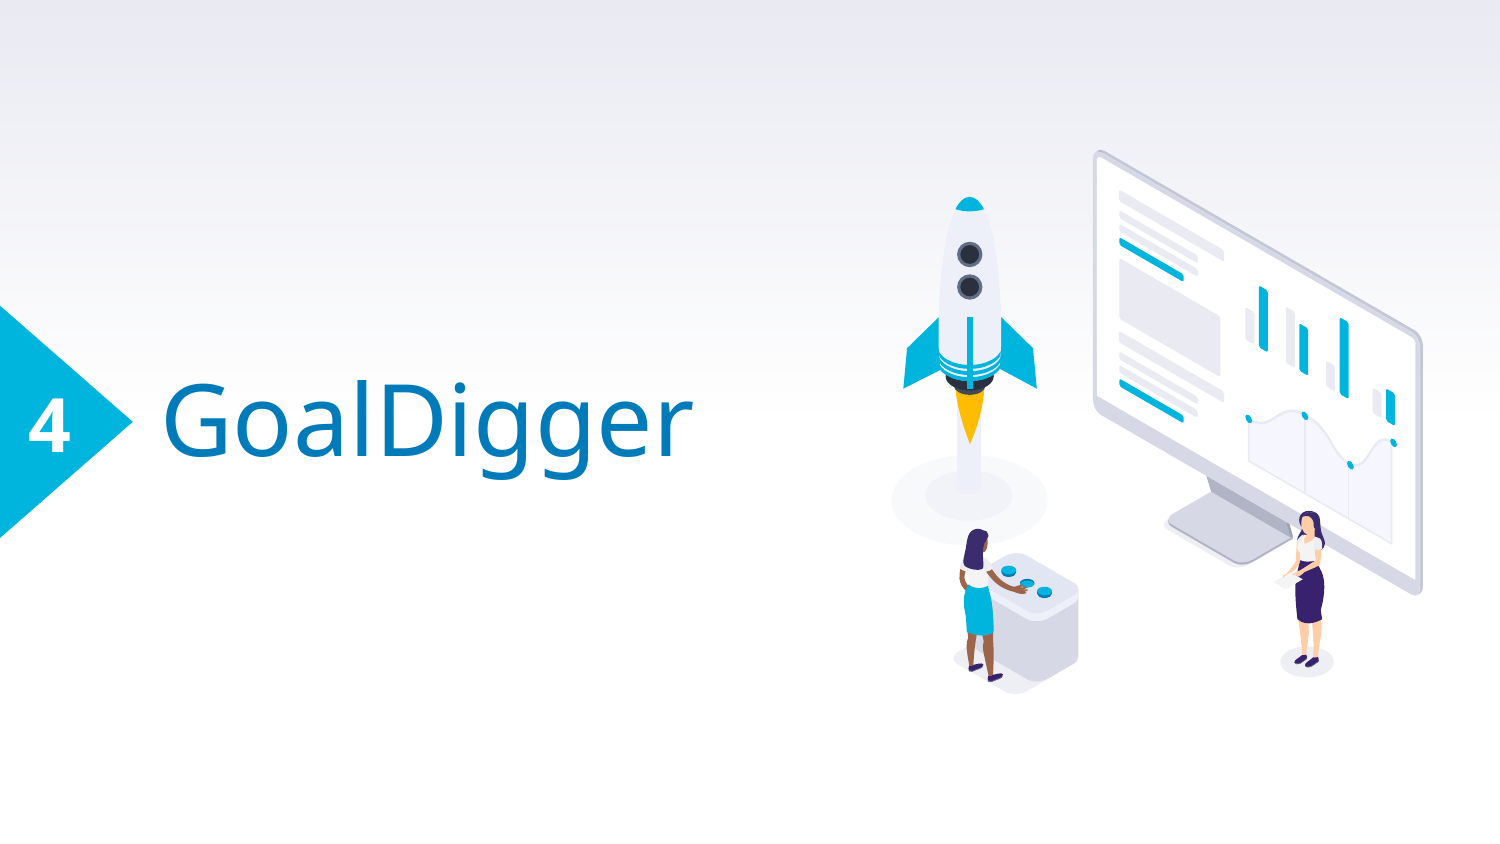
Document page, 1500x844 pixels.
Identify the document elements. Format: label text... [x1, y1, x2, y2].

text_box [891, 149, 1424, 695]
text_box 4 [0, 306, 100, 540]
title GoalDigger [160, 342, 886, 477]
